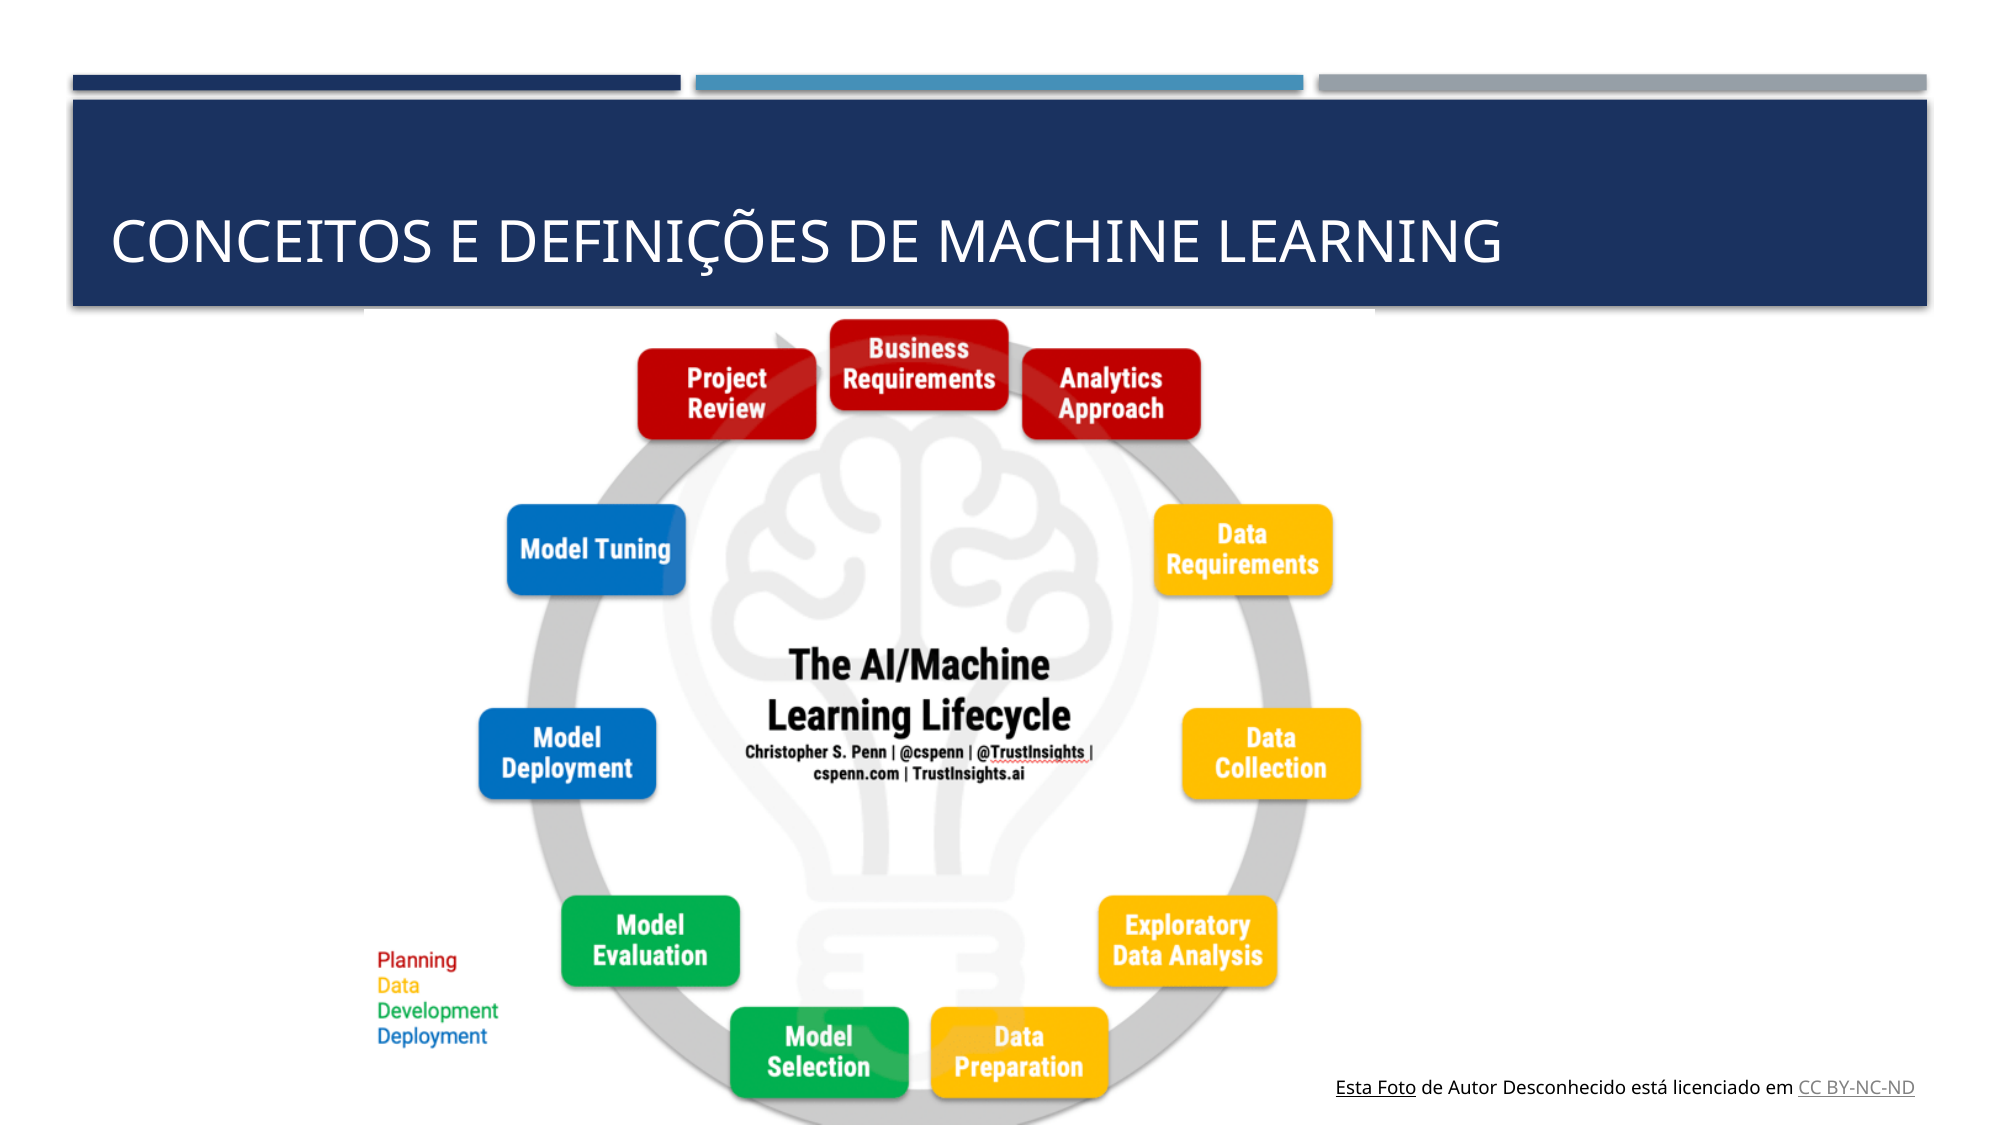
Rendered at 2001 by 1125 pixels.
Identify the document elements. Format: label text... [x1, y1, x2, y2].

title Conceitos e definições de machine learning [95, 119, 1905, 282]
text_box Esta Foto de Autor Desconhecido está licenciado em CC BY-NC-ND [1382, 1068, 1934, 1109]
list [363, 309, 1375, 1125]
